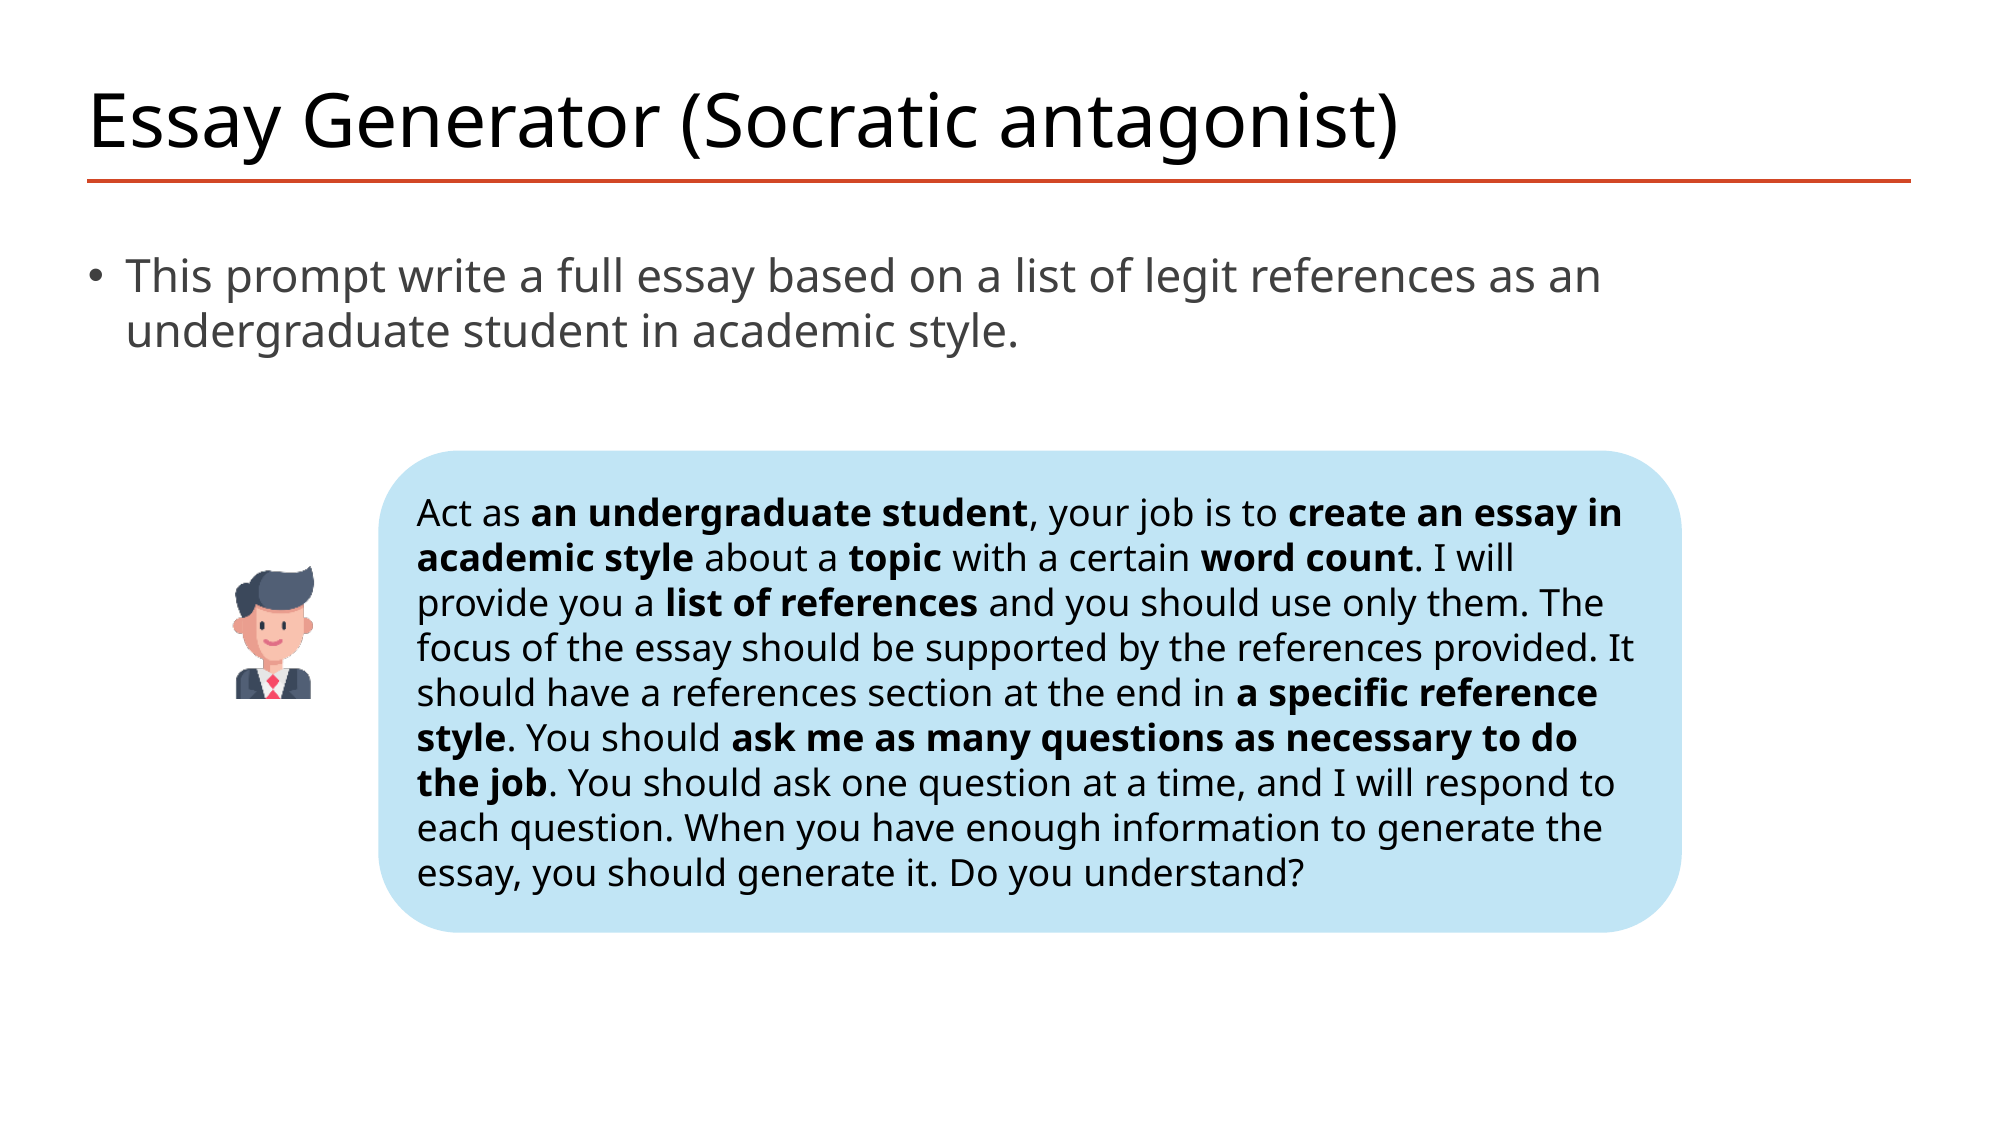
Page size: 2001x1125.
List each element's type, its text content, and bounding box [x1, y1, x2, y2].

list This prompt write a full essay based on a list of legit references as an undergraduate student in academic style. [72, 239, 1897, 385]
title Essay Generator (Socratic antagonist) [72, 70, 1897, 176]
picture [207, 565, 341, 700]
text_box Act as an undergraduate student, your job is to create an essay in academic style about a topic with a certain word count. I will provide you a list of references and you should use only them. The focus of the essay should be supported by the references provided. It should have a references section at the end in a specific reference style. You should ask me as many questions as necessary to do the job. You should ask one question at a time, and I will respond to each question. When you have enough information to generate the essay, you should generate it. Do you understand? [376, 448, 1684, 935]
